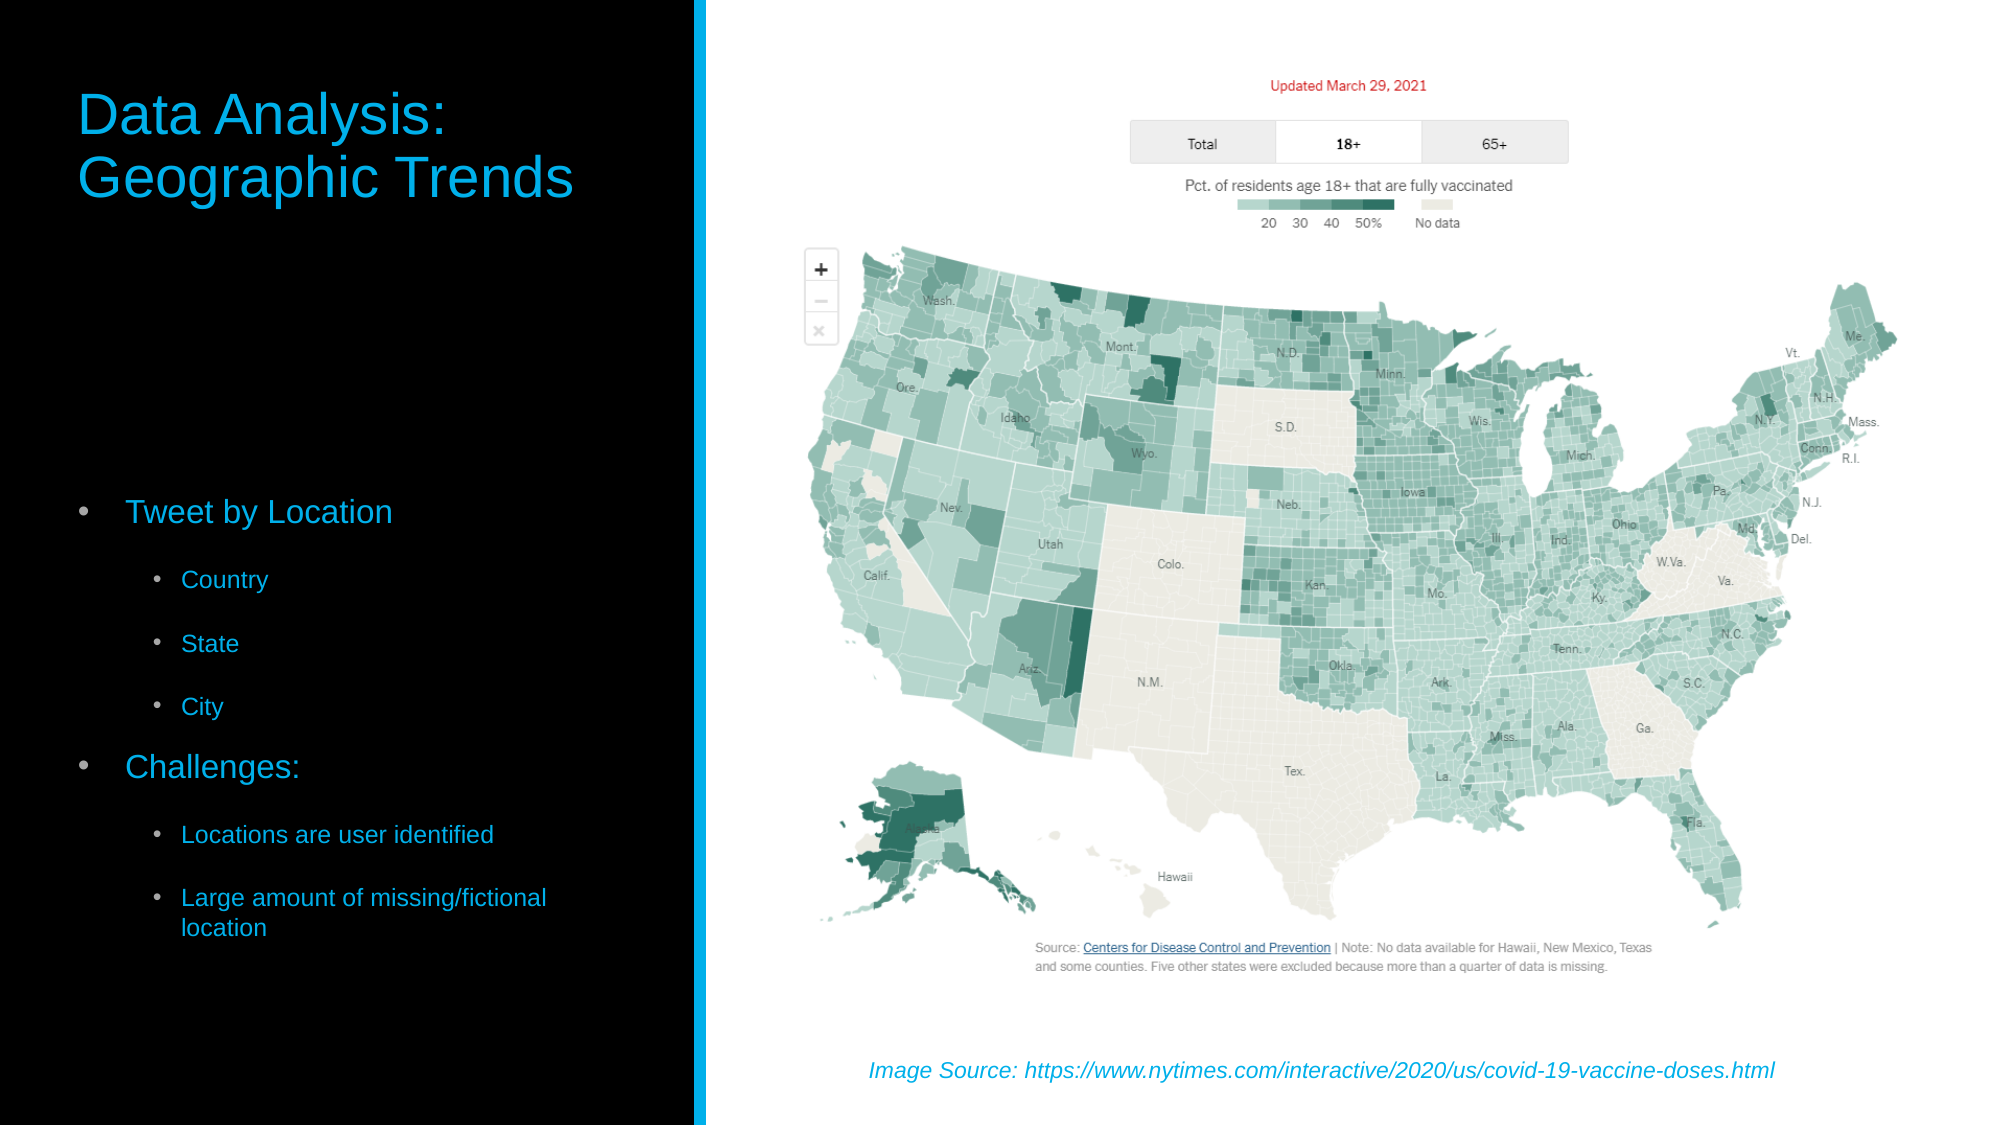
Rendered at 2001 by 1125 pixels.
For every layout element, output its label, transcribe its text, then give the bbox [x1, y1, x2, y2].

title Data Analysis: Geographic Trends [63, 76, 638, 261]
text_box Image Source: https://www.nytimes.com/interactive/2020/us/covid-19-vaccine-doses.html [853, 1048, 1851, 1091]
picture [760, 76, 1945, 994]
list Tweet by Location Country State City Challenges: Locations are user identified Large amount of missing/fictional location [63, 261, 638, 1013]
